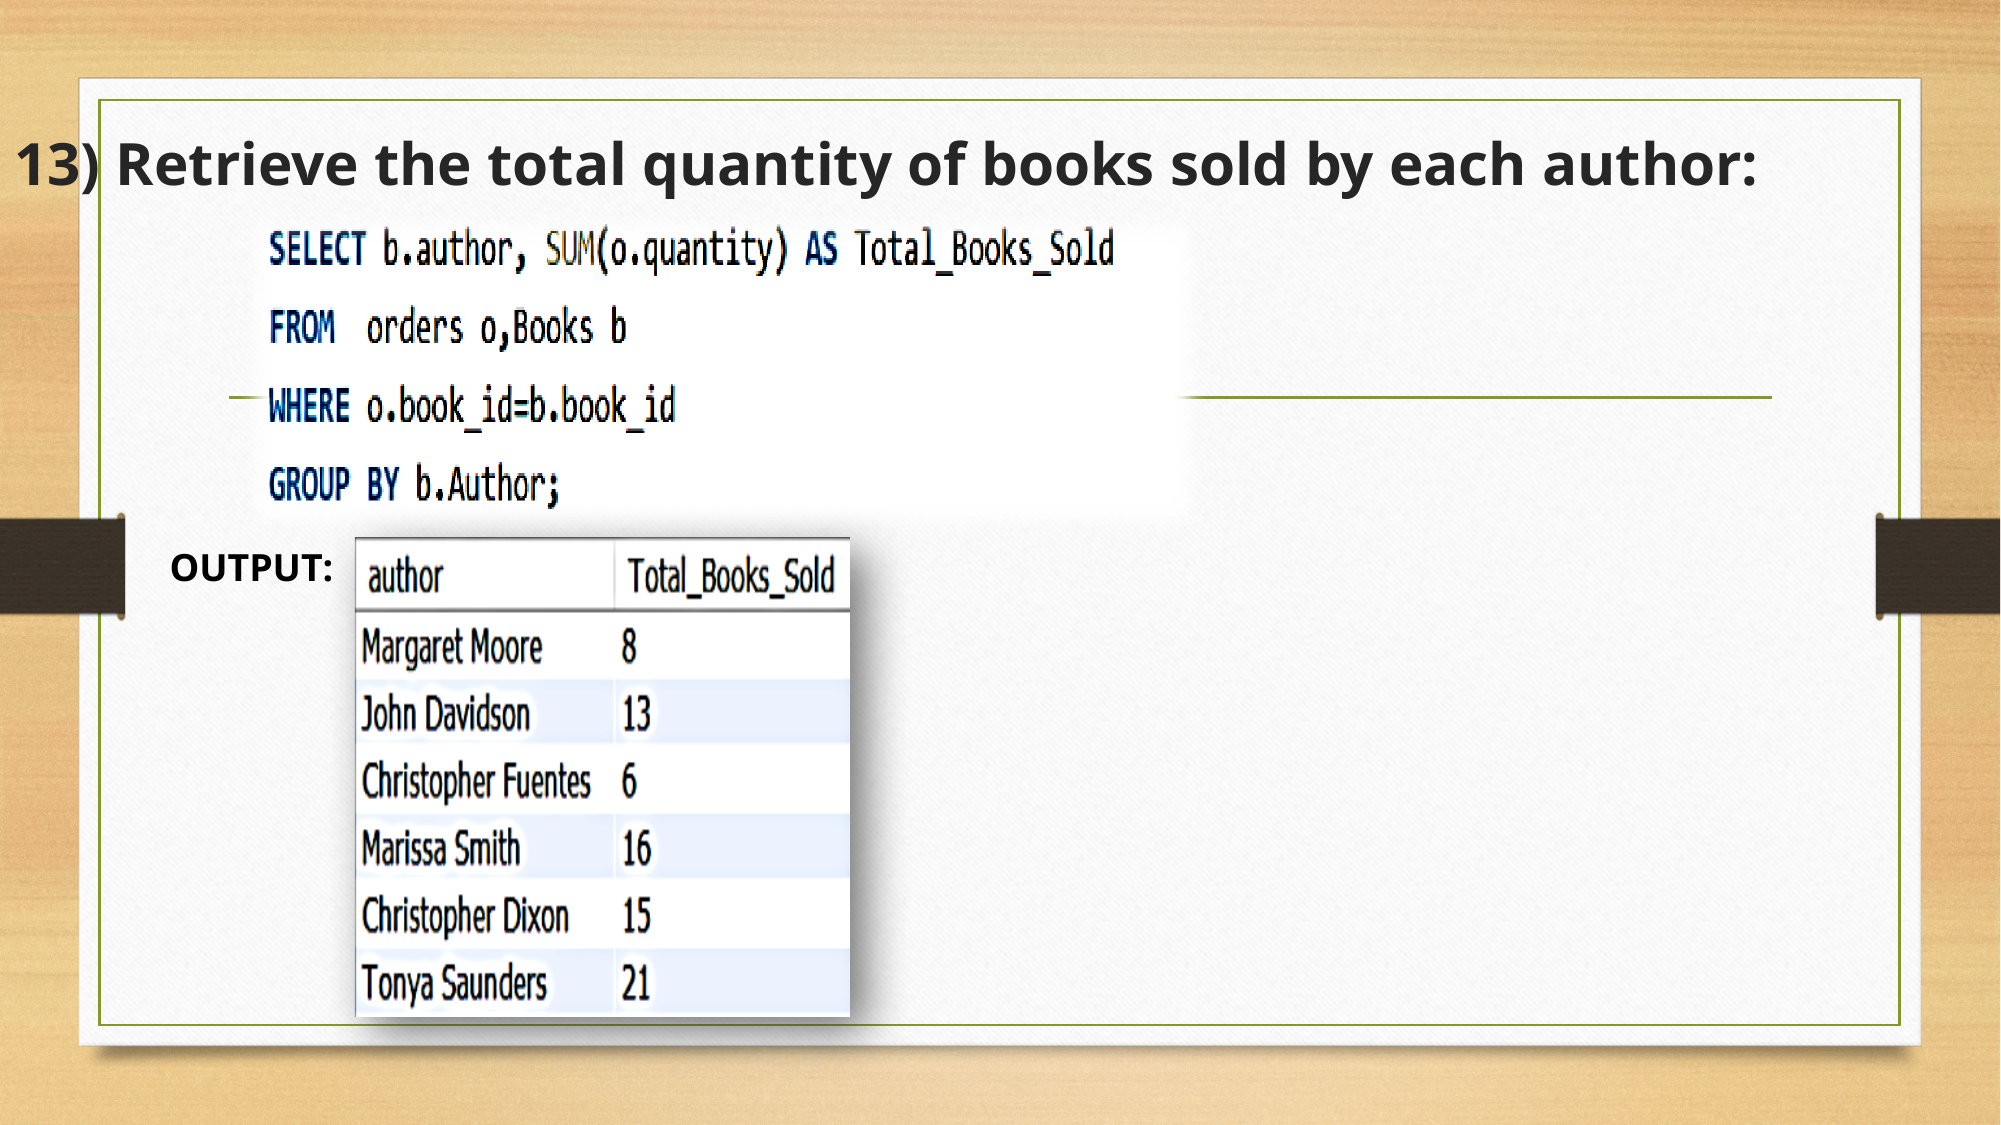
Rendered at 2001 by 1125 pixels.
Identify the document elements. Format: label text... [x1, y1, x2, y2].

picture [0, 0, 2001, 1125]
text_box OUTPUT: [154, 537, 353, 597]
title 13) Retrieve the total quantity of books sold by each author: [0, 20, 1809, 235]
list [238, 206, 1206, 536]
